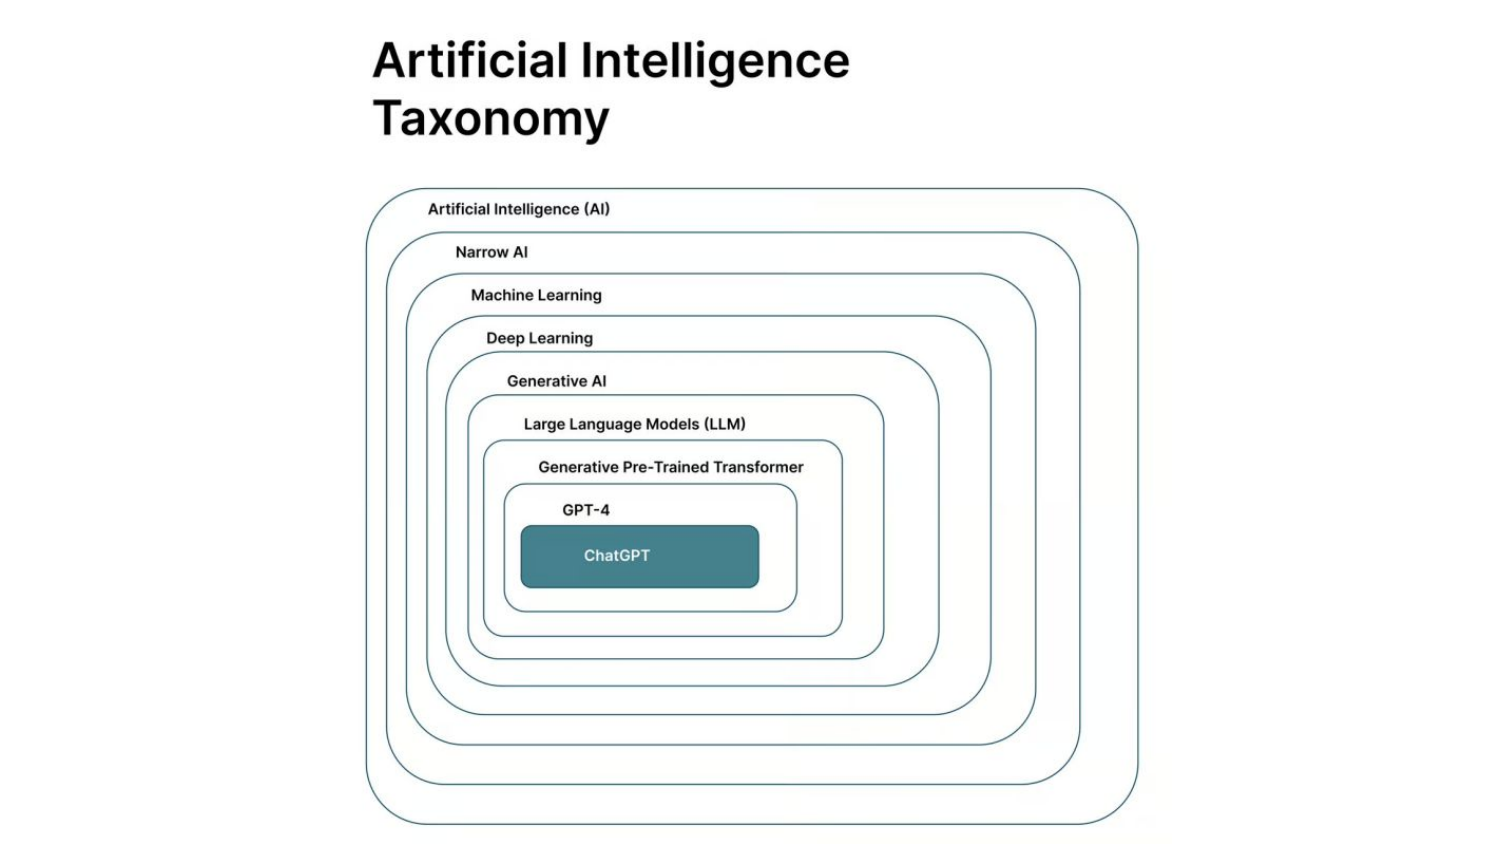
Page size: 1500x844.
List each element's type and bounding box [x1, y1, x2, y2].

picture [327, 0, 1173, 844]
